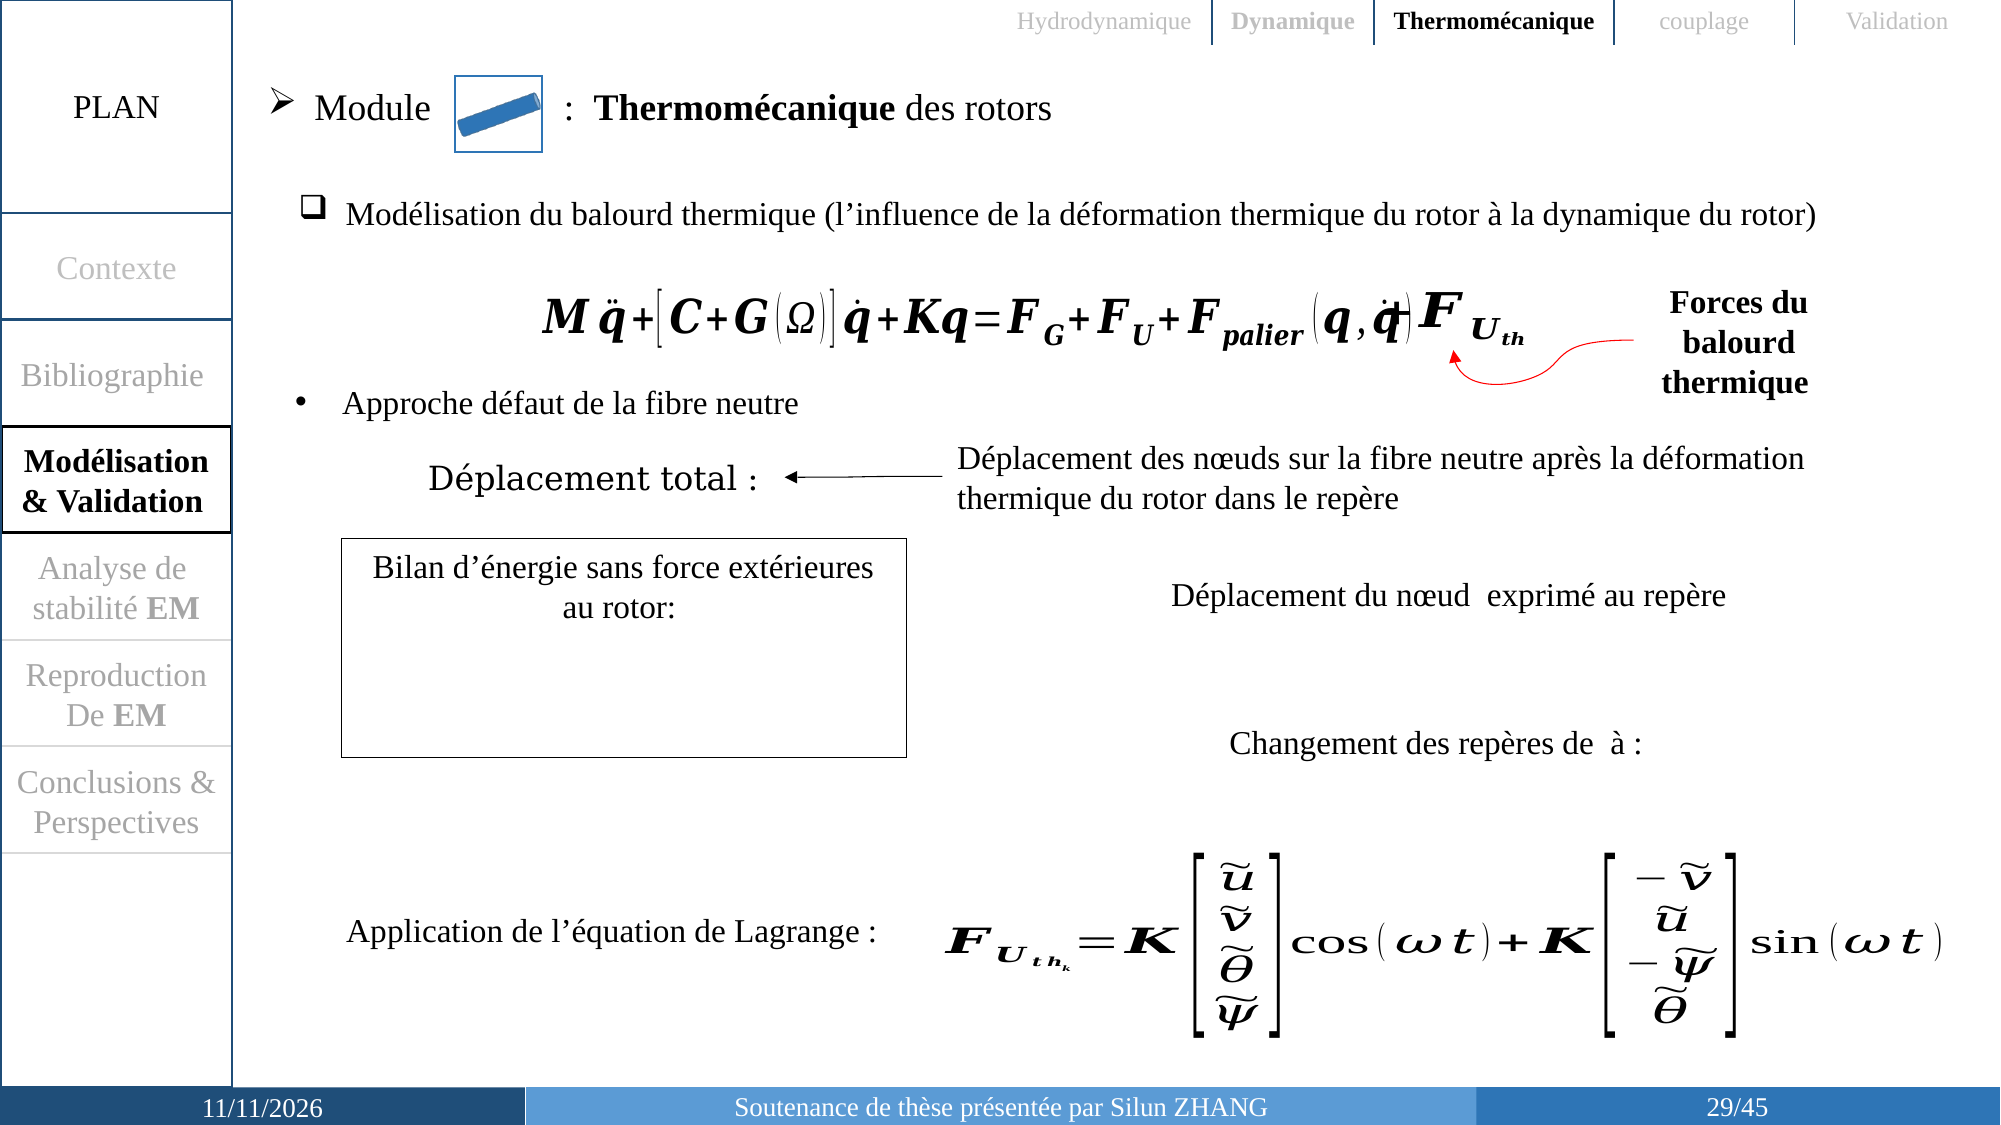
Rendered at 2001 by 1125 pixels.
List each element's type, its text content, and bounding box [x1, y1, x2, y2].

text_box Module : Thermomécanique des rotors [543, 75, 1091, 136]
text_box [1453, 340, 1634, 351]
text_box Modélisation du balourd thermique (l’influence de la déformation thermique du rotor à la dynamique du rotor) [283, 184, 1834, 240]
table_header Hydrodynamique [996, 0, 1211, 45]
table_header Thermomécanique [1375, 0, 1613, 45]
slide_number 29/45 [1477, 1087, 2000, 1125]
table_header couplage [1615, 0, 1794, 45]
text_box Contexte [0, 212, 233, 321]
text_box Module : Thermomécanique des rotors [252, 75, 454, 136]
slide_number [0, 1087, 525, 1125]
table_header Dynamique [1213, 0, 1373, 45]
table_header Validation [1795, 0, 2000, 45]
picture [457, 92, 541, 137]
footer Soutenance de thèse présentée par Silun ZHANG [526, 1087, 1477, 1125]
text_box Approche défaut de la fibre neutre [280, 374, 815, 429]
text_box [0, 321, 233, 1087]
text_box [454, 75, 543, 153]
text_box [0, 0, 233, 212]
text_box Forces du balourd thermique [1633, 272, 1845, 408]
